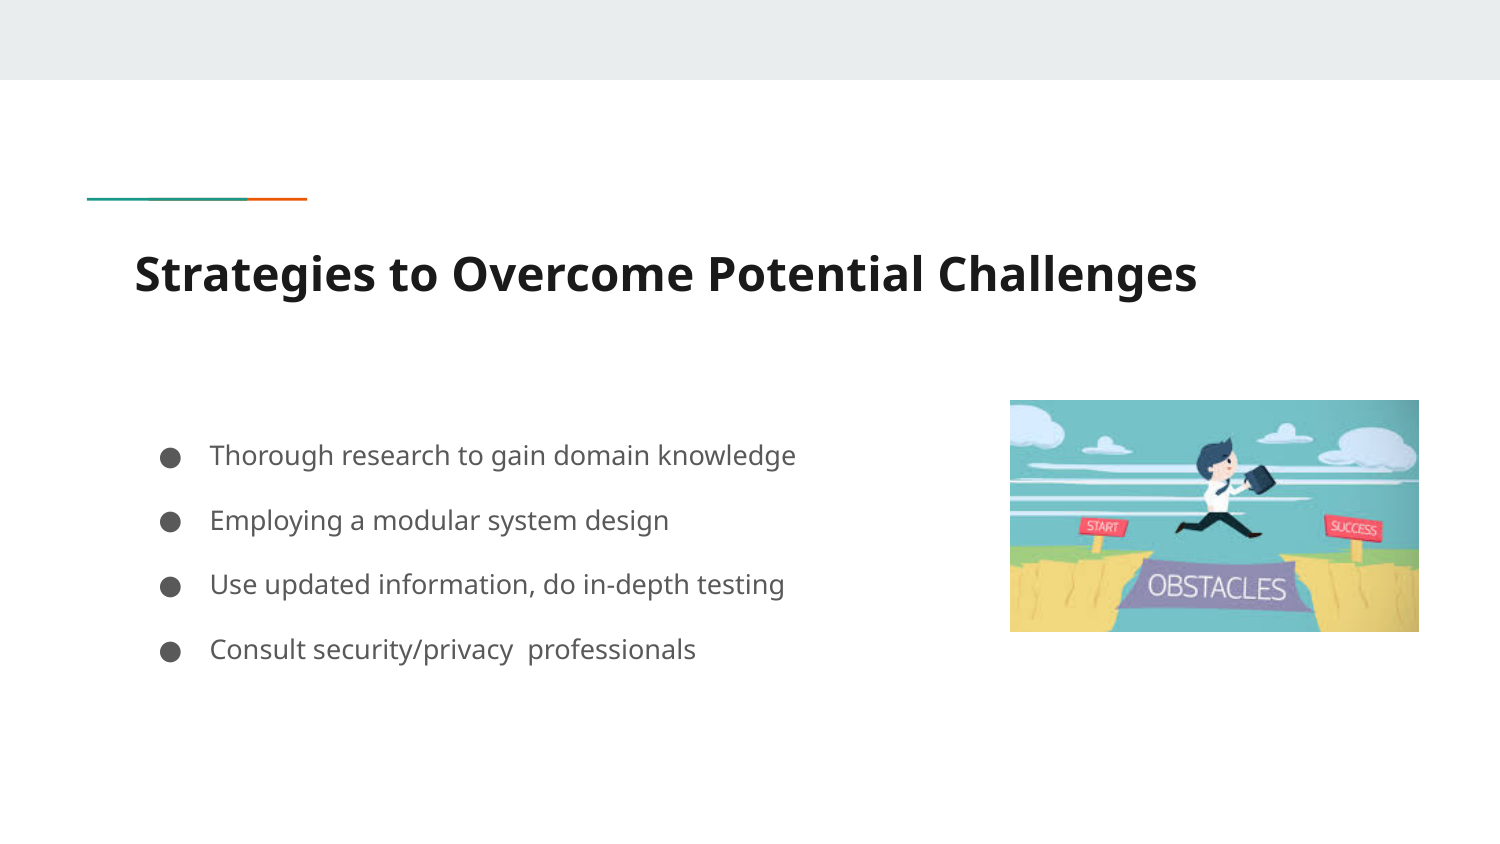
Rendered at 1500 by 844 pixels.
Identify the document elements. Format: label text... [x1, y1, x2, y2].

picture [1009, 400, 1419, 632]
list Thorough research to gain domain knowledge Employing a modular system design Use updated information, do in-depth testing Consult security/privacy professionals [119, 391, 1039, 701]
title Strategies to Overcome Potential Challenges [119, 228, 1381, 317]
